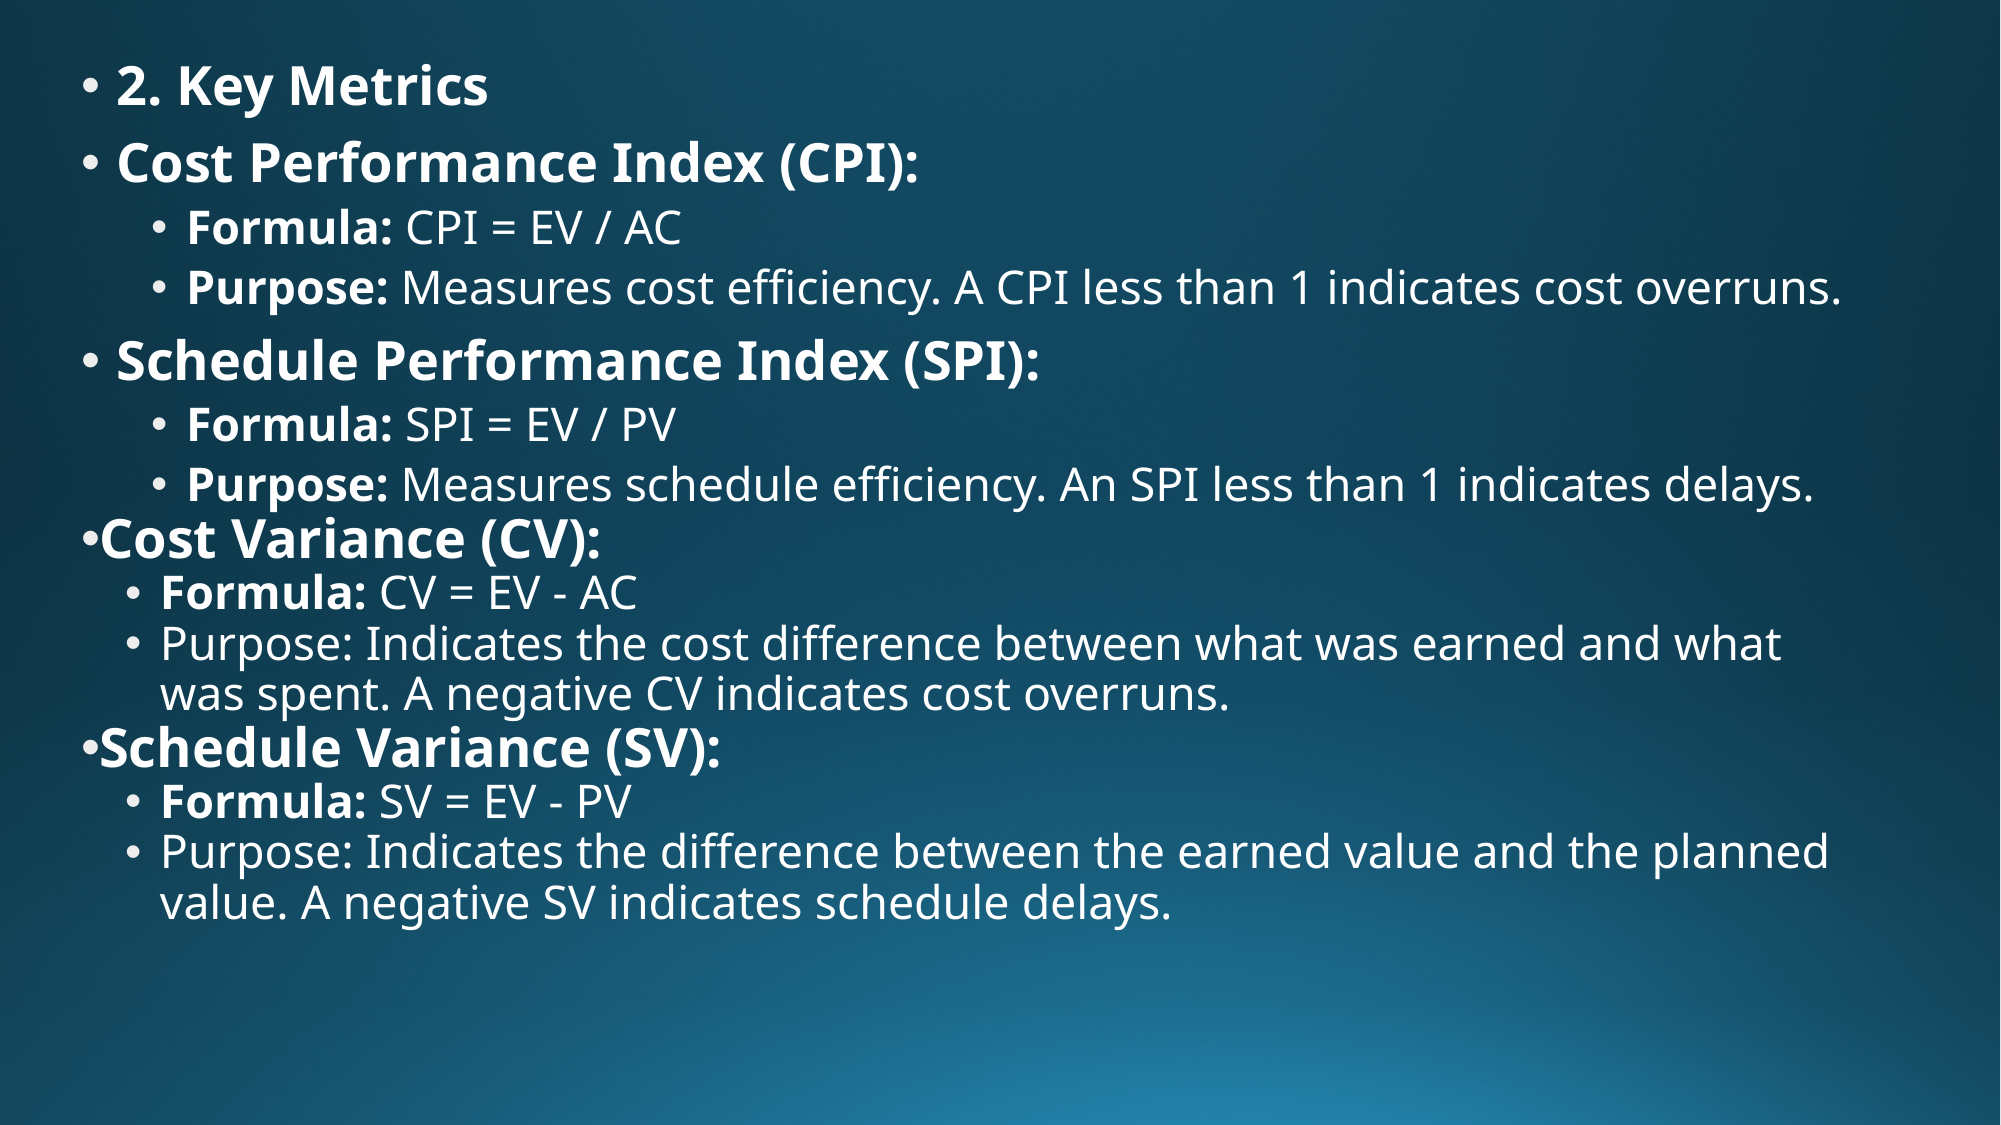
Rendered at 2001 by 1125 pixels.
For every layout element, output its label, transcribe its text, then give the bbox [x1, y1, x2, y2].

list 2. Key Metrics Cost Performance Index (CPI): Formula: CPI = EV / AC Purpose: Measures cost efficiency. A CPI less than 1 indicates cost overruns. Schedule Performance Index (SPI): Formula: SPI = EV / PV Purpose: Measures schedule efficiency. An SPI less than 1 indicates delays. Cost Variance (CV): Formula: CV = EV - AC Purpose: Indicates the cost difference between what was earned and what was spent. A negative CV indicates cost overruns. Schedule Variance (SV): Formula: SV = EV - PV Purpose: Indicates the difference between the earned value and the planned value. A negative SV indicates schedule delays. [66, 51, 1863, 1014]
picture [0, 0, 2001, 1125]
